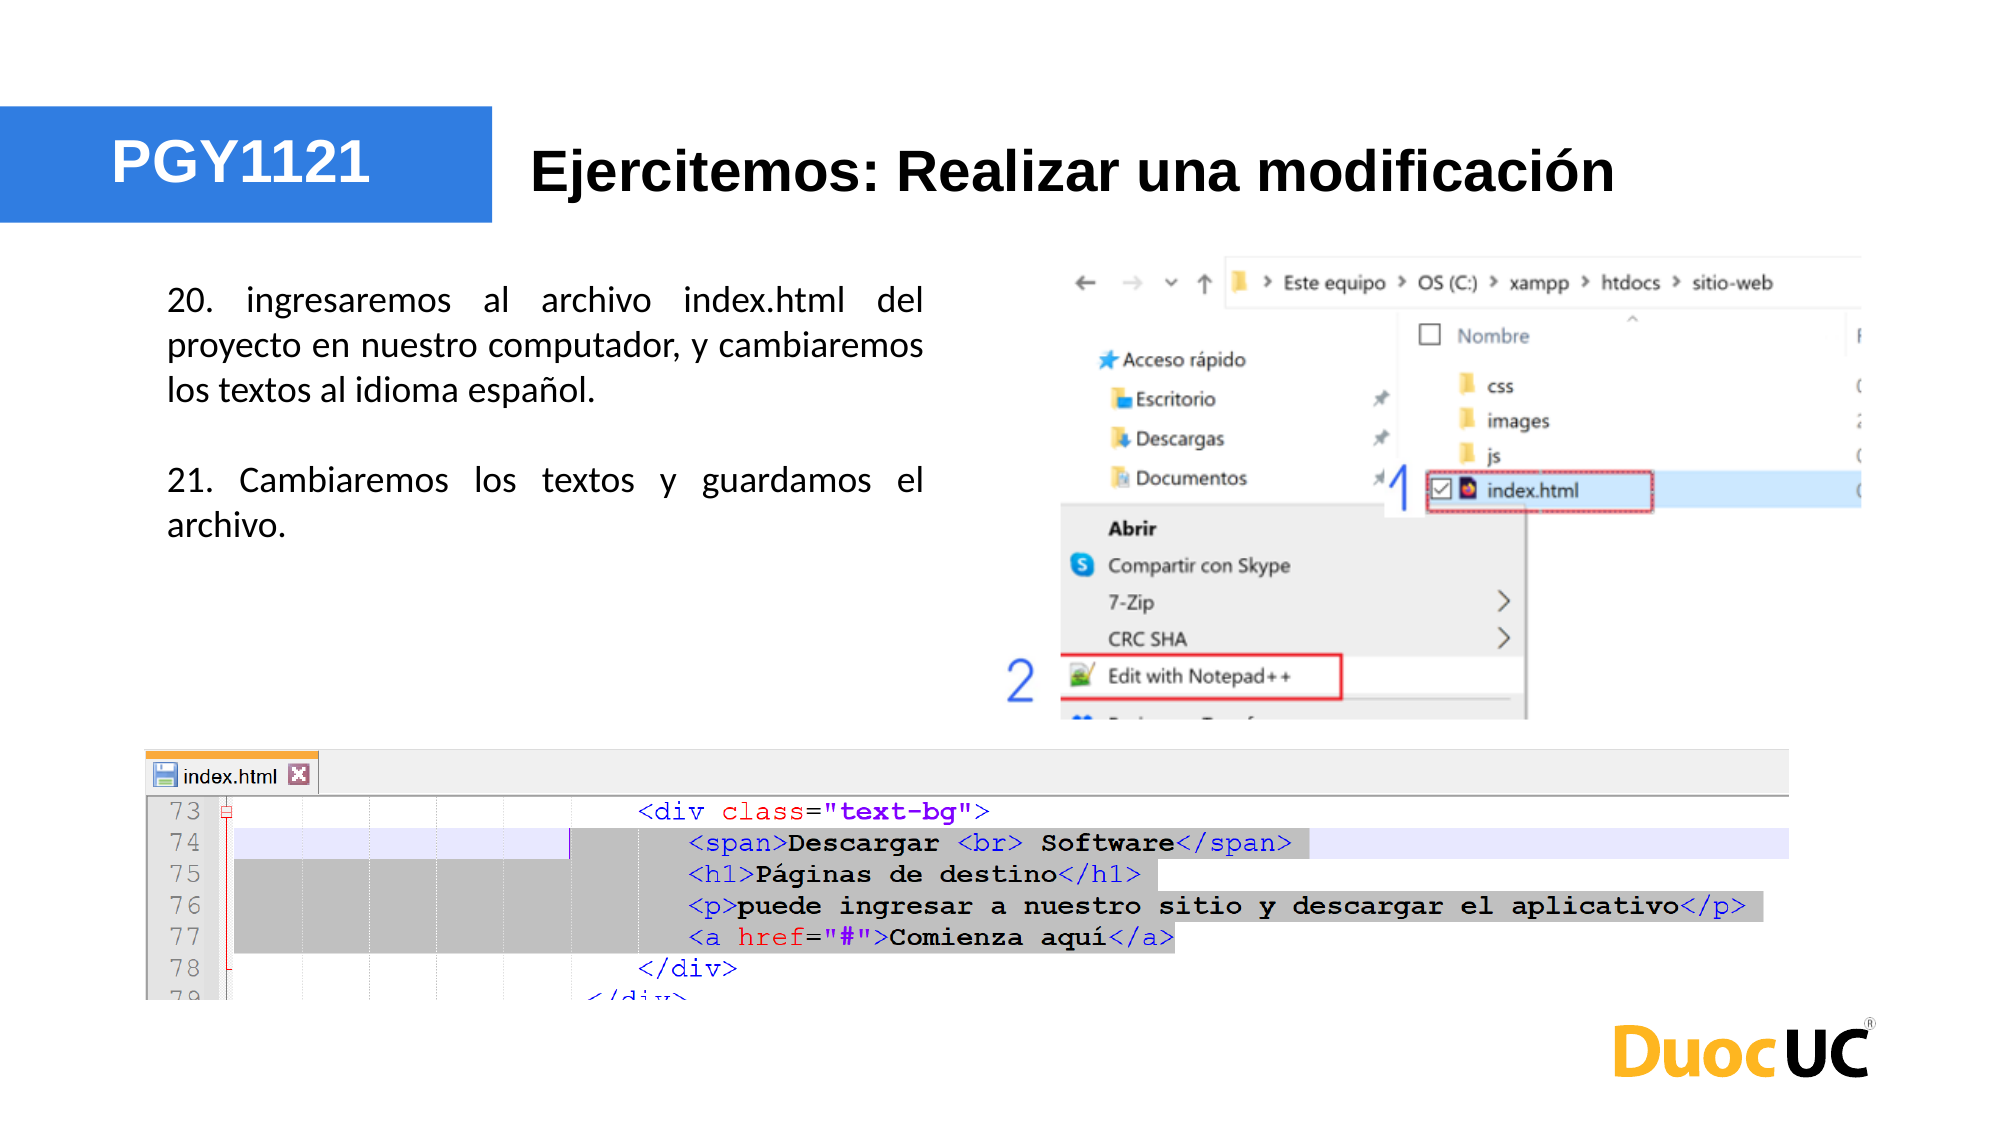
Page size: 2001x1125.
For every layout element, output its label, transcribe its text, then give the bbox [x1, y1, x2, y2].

text_box Ejercitemos: Realizar una modificación [516, 125, 1690, 211]
picture [1864, 1017, 1876, 1030]
text_box 20. ingresaremos al archivo index.html del proyecto en nuestro computador, y cambiaremos los textos al idioma español. 21. Cambiaremos los textos y guardamos el archivo. [152, 267, 939, 553]
picture [144, 247, 1885, 1000]
list PGY1121 [14, 122, 470, 197]
